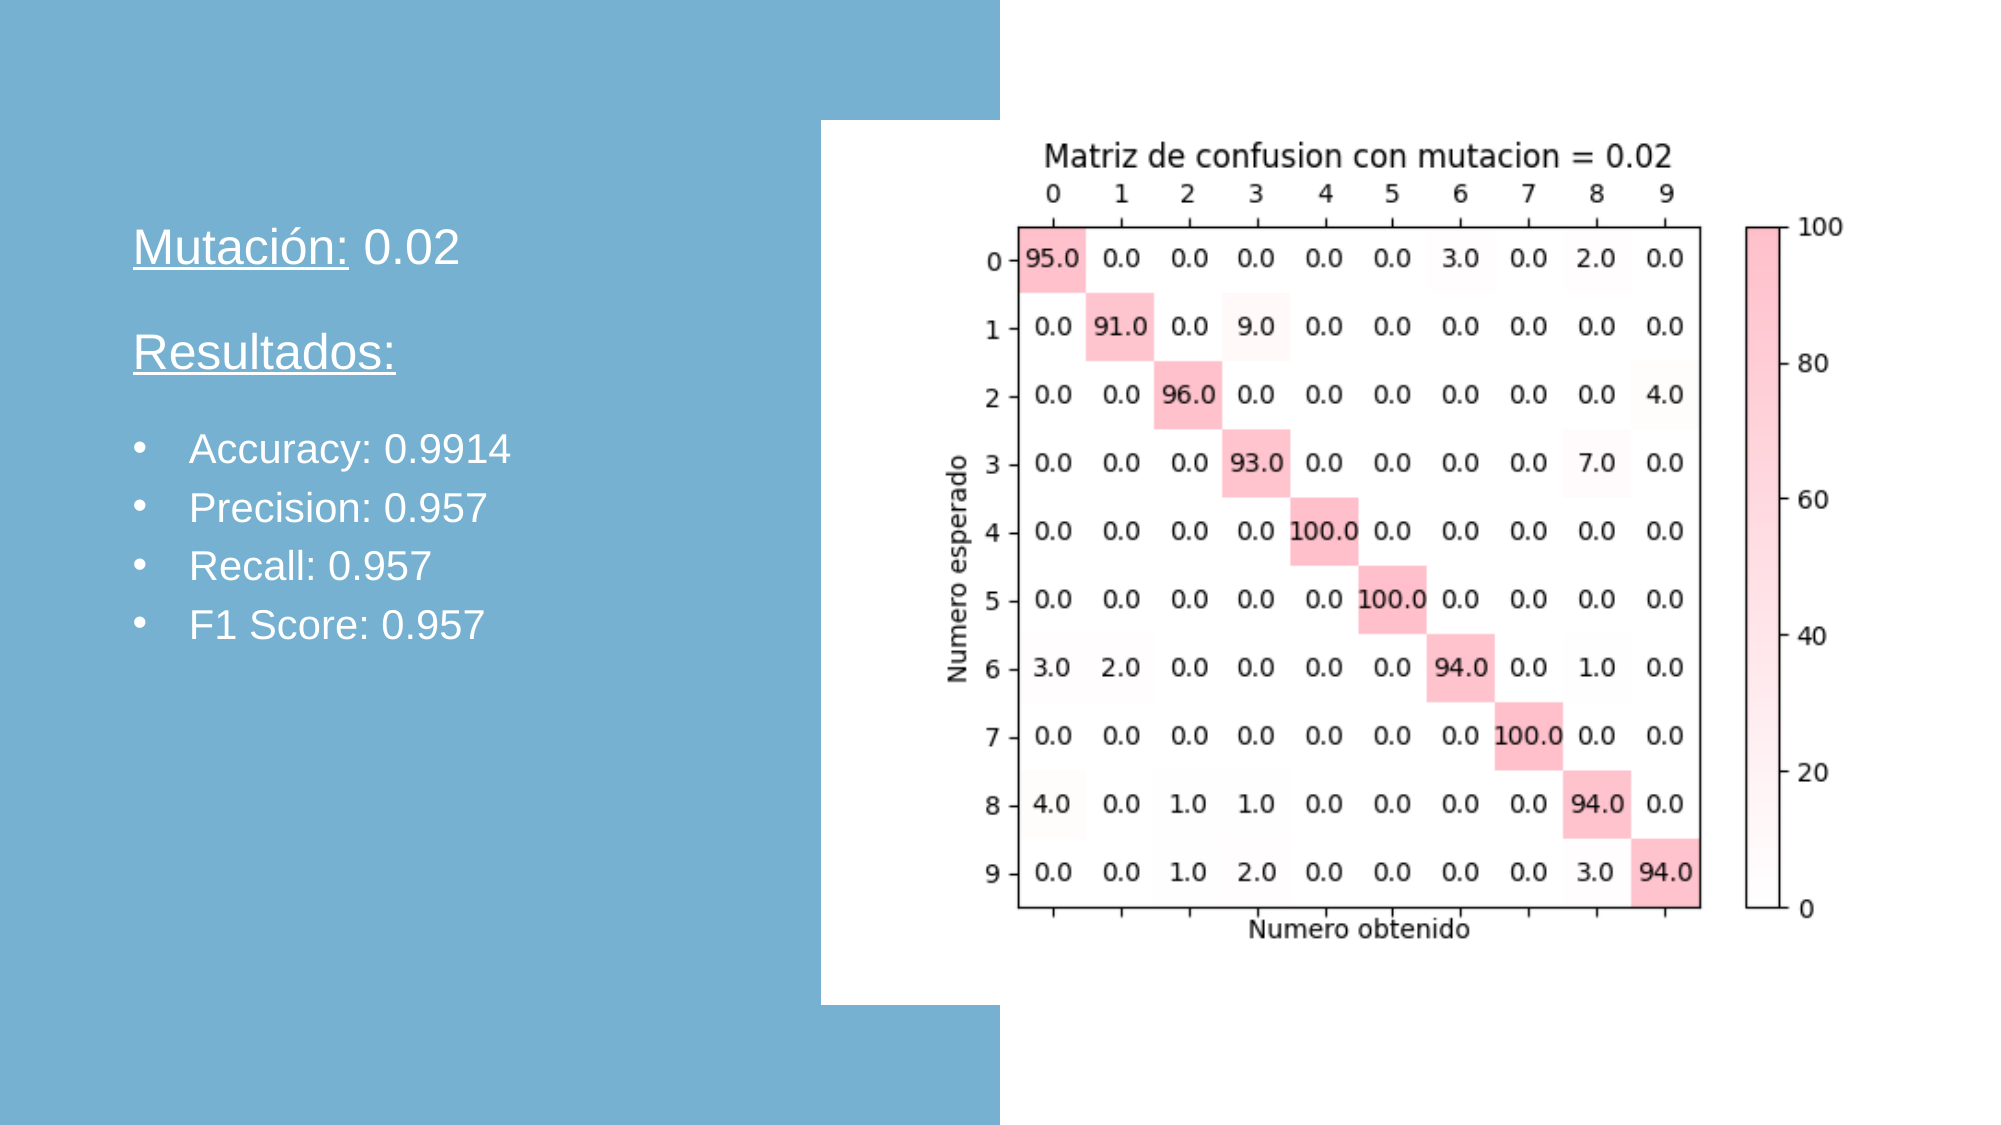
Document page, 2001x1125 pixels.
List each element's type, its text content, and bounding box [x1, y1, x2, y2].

picture [821, 120, 2000, 1005]
text_box Mutación: 0.02 Resultados: Accuracy: 0.9914 Precision: 0.957 Recall: 0.957 F1 Score: 0.957 [117, 192, 646, 728]
text_box [0, 0, 1002, 1125]
